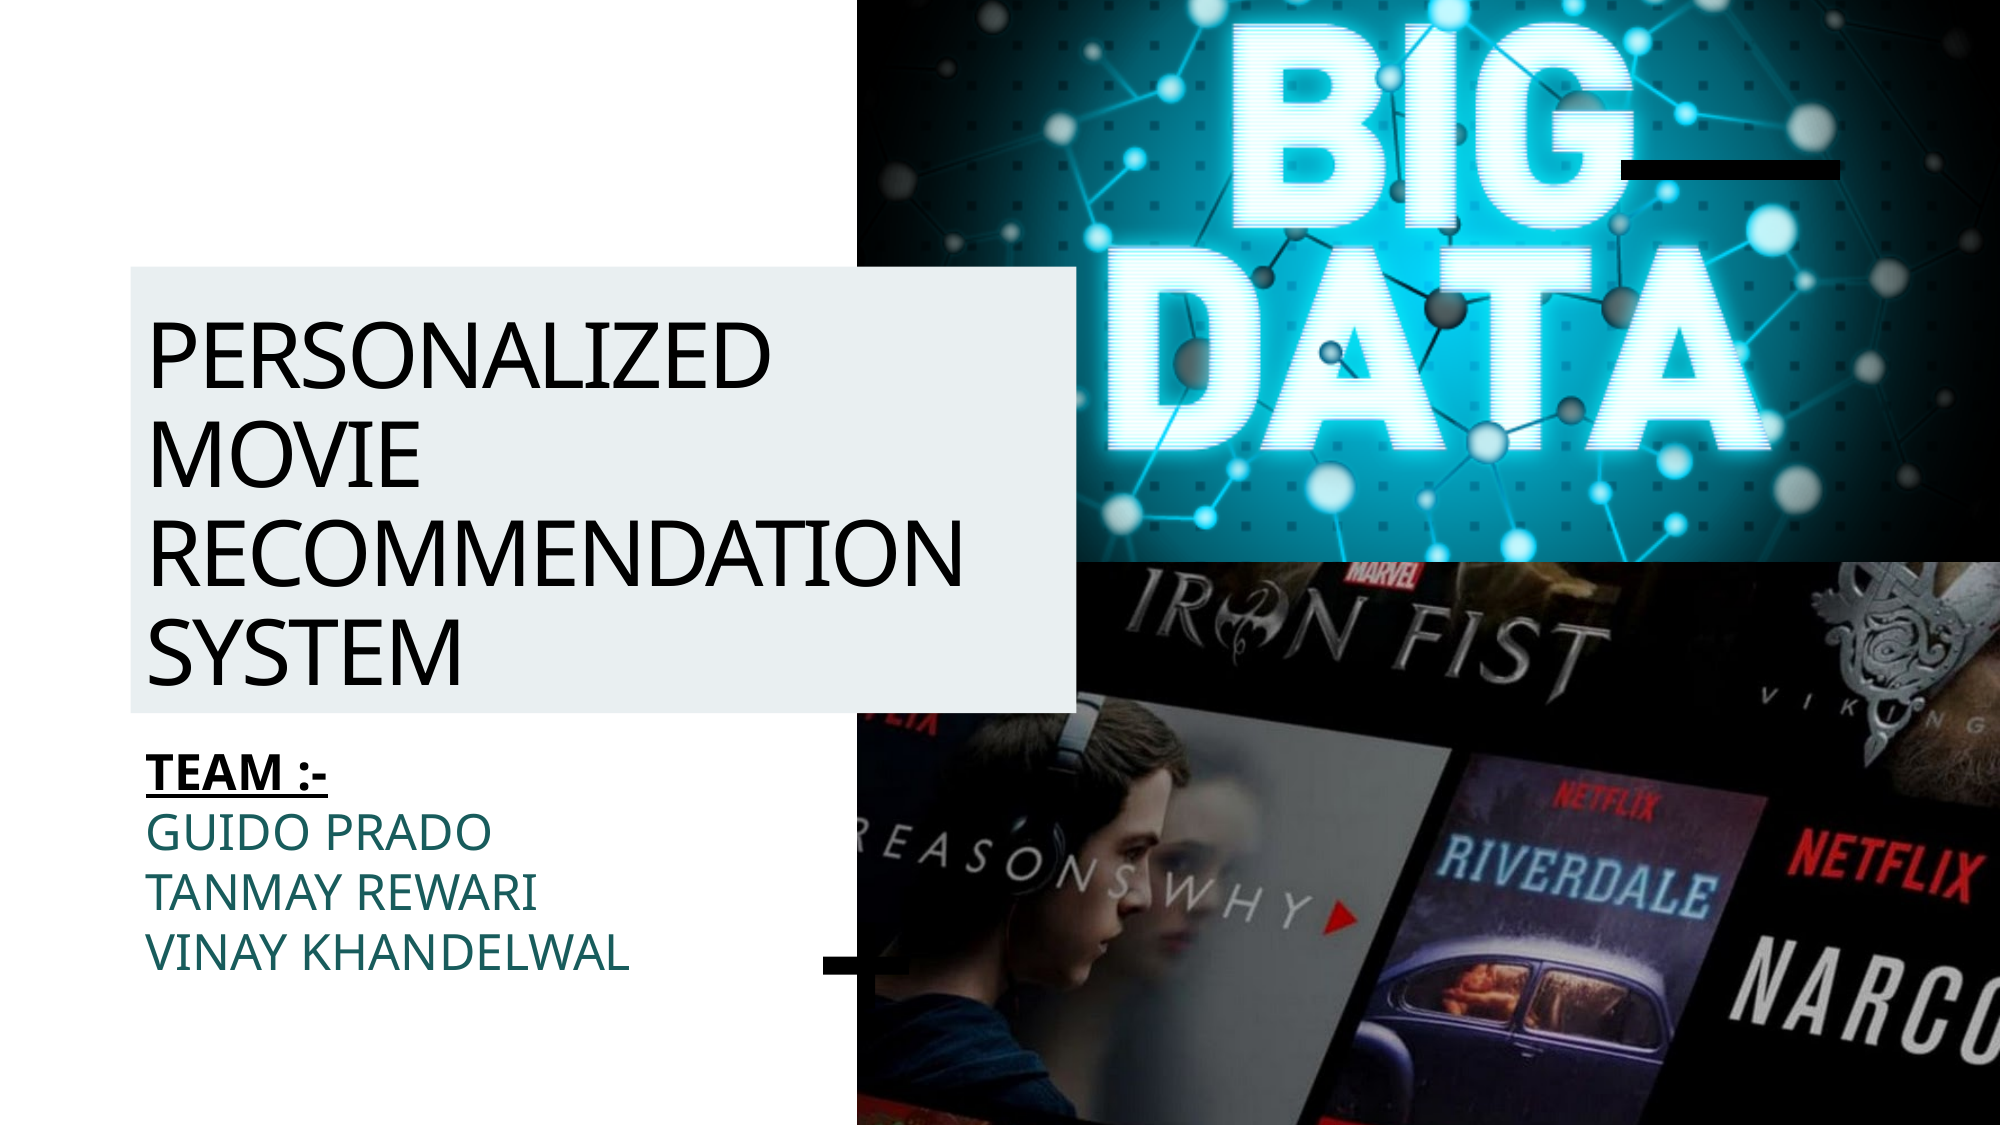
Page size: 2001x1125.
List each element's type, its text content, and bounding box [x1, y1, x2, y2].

picture [856, 0, 2000, 1125]
title PERSONALIZED MOVIE RECOMMENDATION SYSTEM [130, 266, 856, 714]
subtitle TEAM :- GUIDO PRADO TANMAY REWARI VINAY KHANDELWAL [130, 732, 768, 1041]
text_box [0, 0, 856, 1125]
text_box [822, 956, 856, 976]
